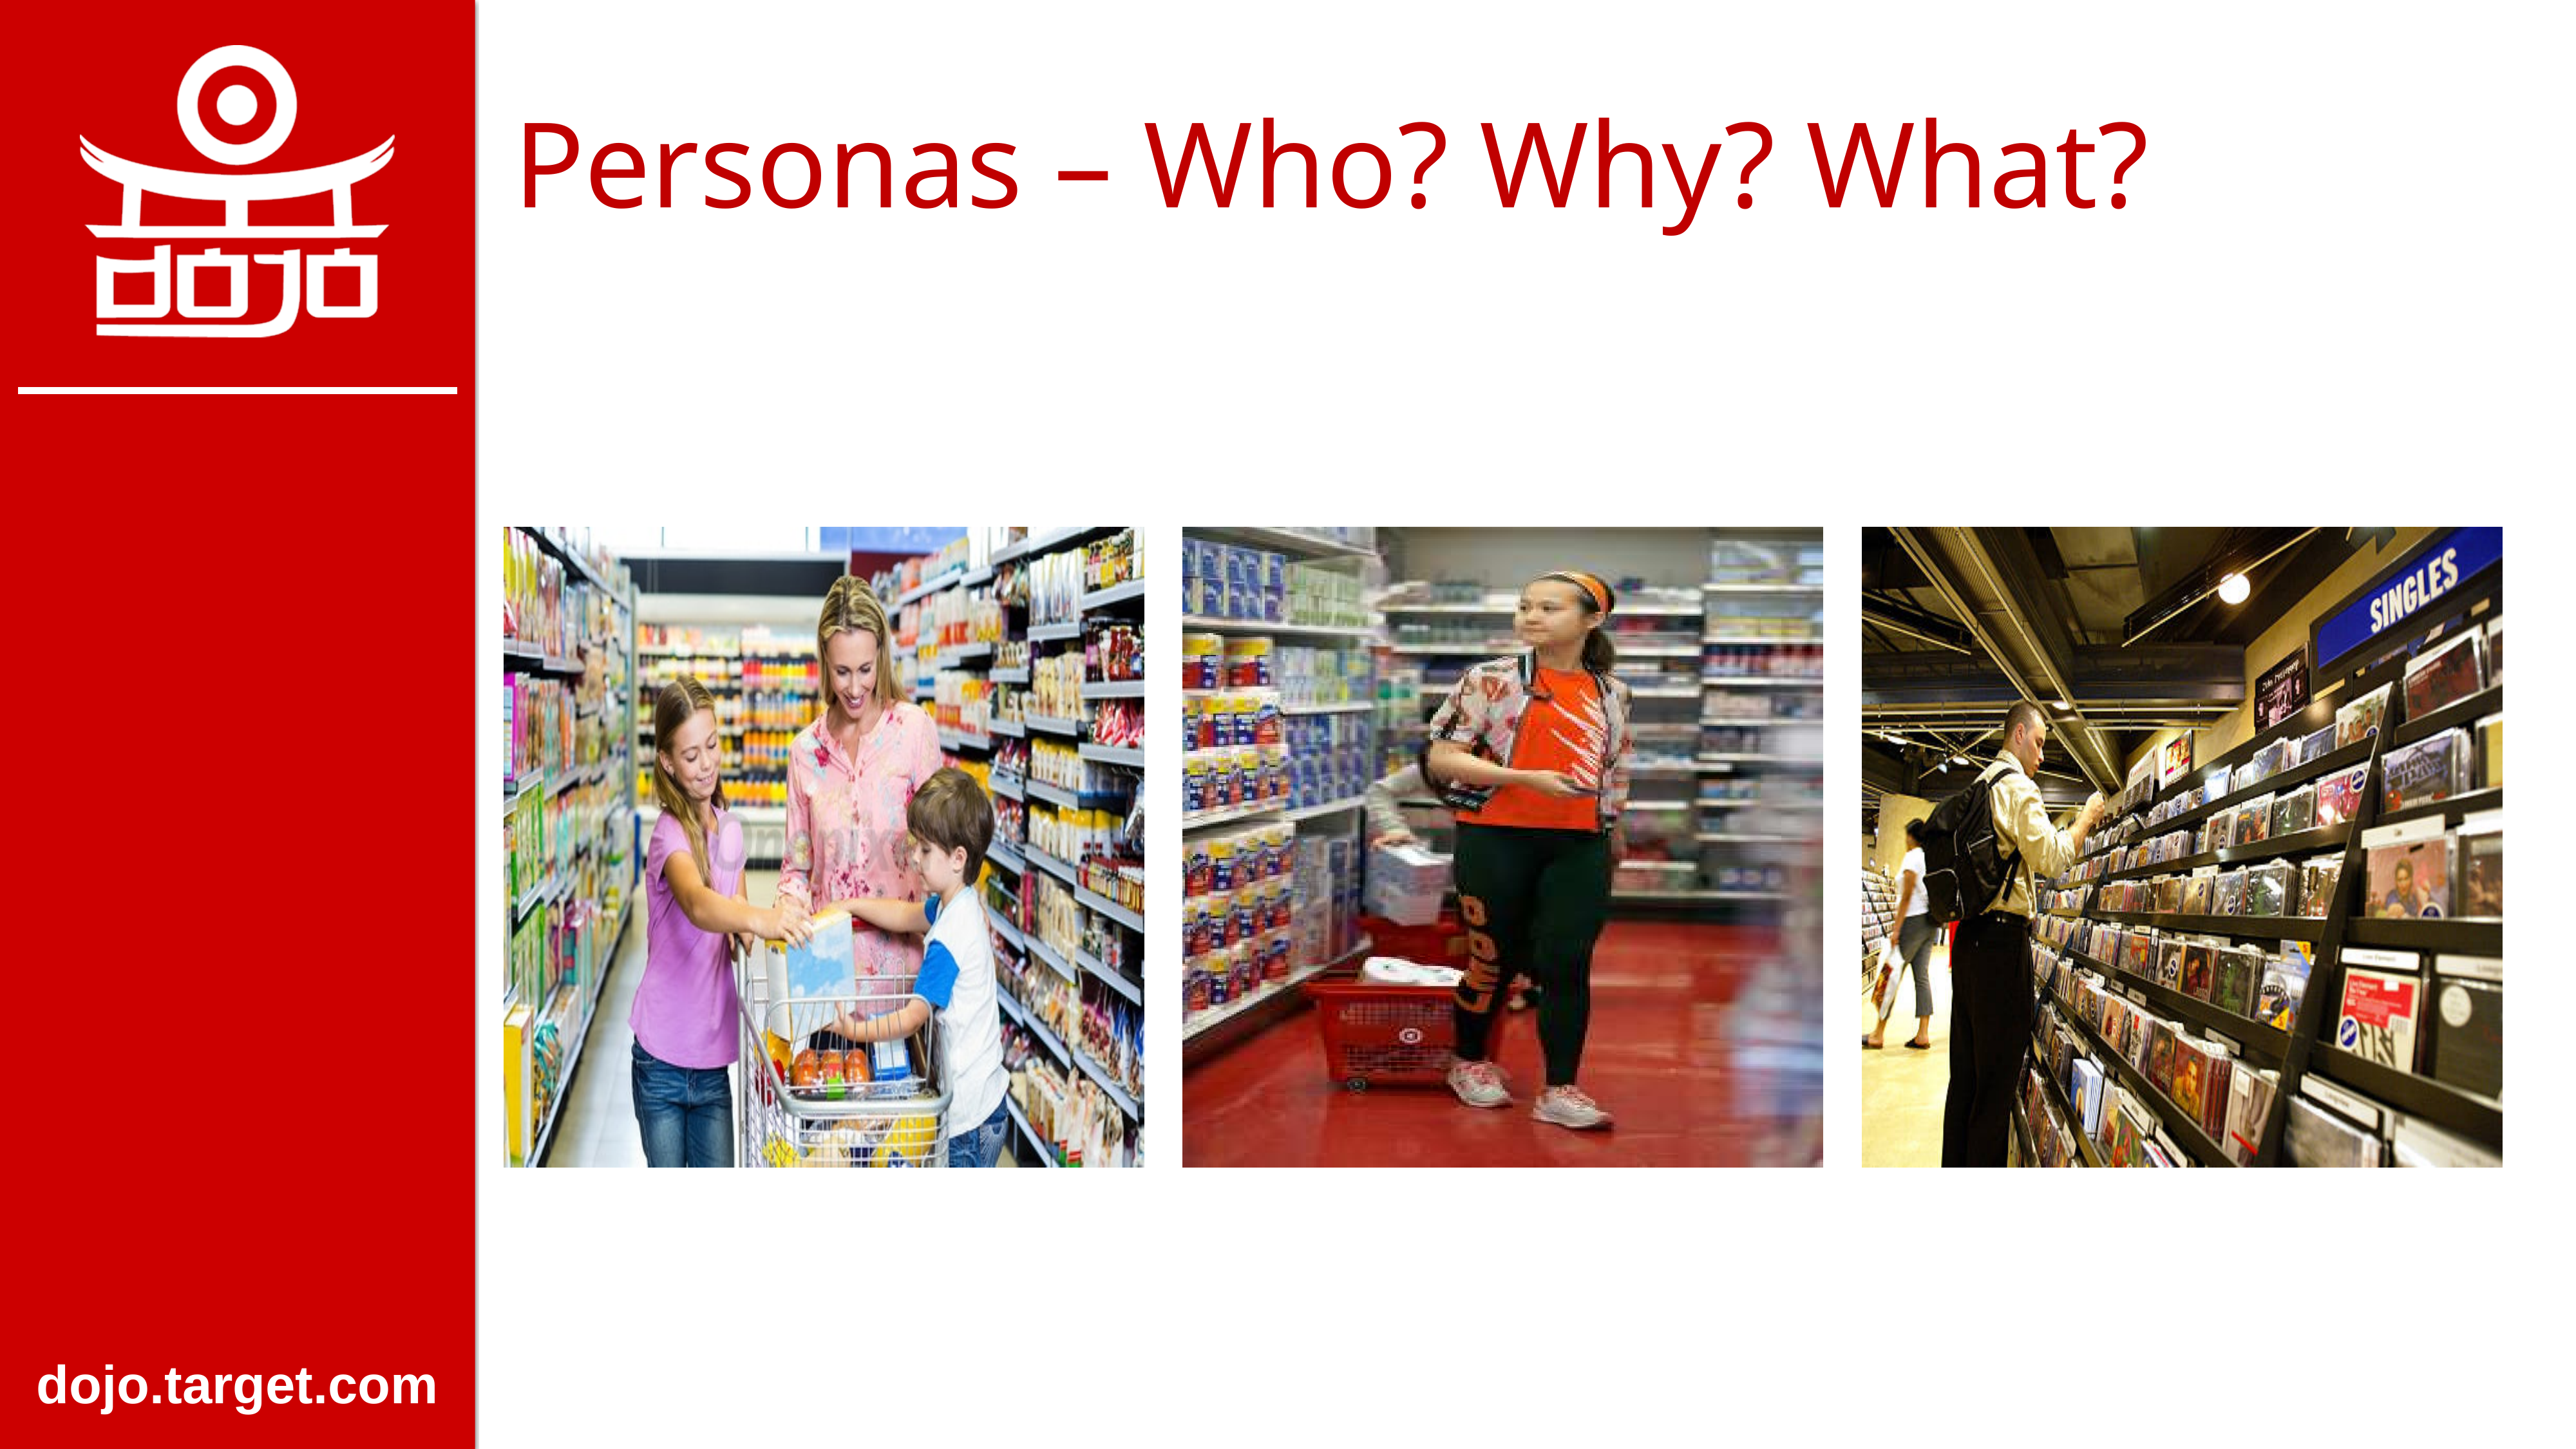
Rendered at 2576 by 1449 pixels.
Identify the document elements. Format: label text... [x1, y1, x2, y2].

picture [80, 45, 395, 337]
picture [504, 527, 1144, 1168]
picture [1862, 527, 2503, 1168]
picture [1182, 527, 1823, 1168]
title Personas – Who? Why? What? [504, 29, 2503, 310]
